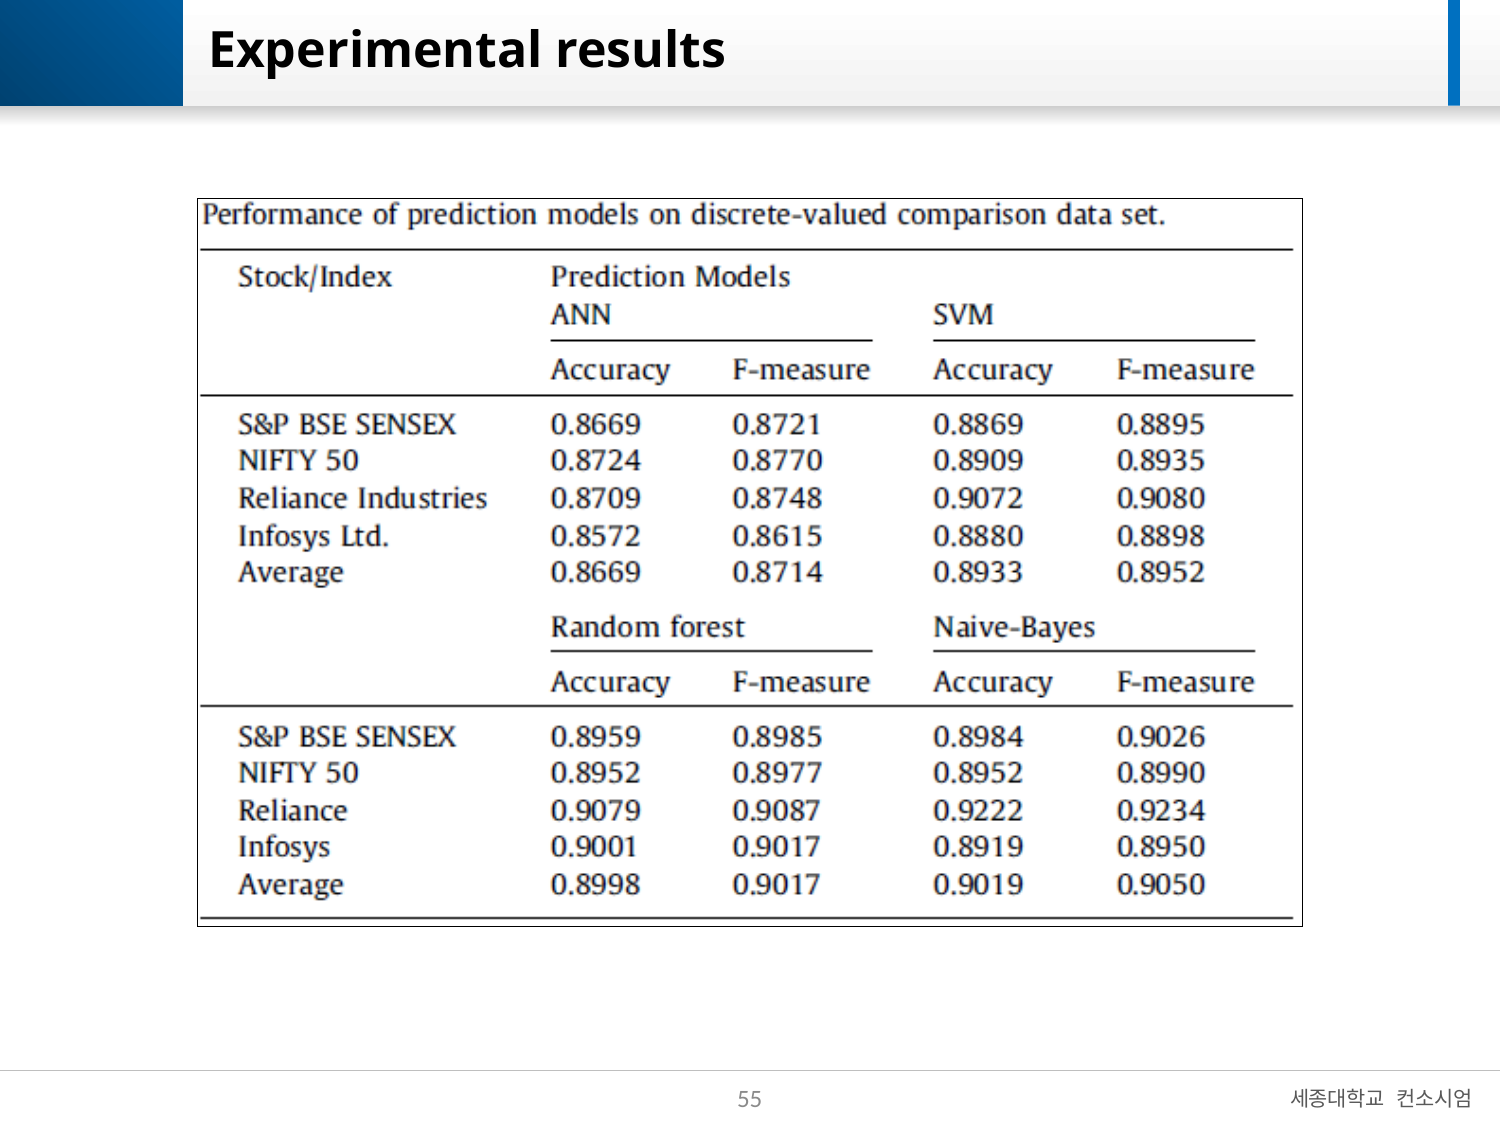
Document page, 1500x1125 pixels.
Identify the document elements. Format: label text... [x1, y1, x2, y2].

title Experimental results [193, 10, 1436, 91]
picture [197, 198, 1303, 927]
